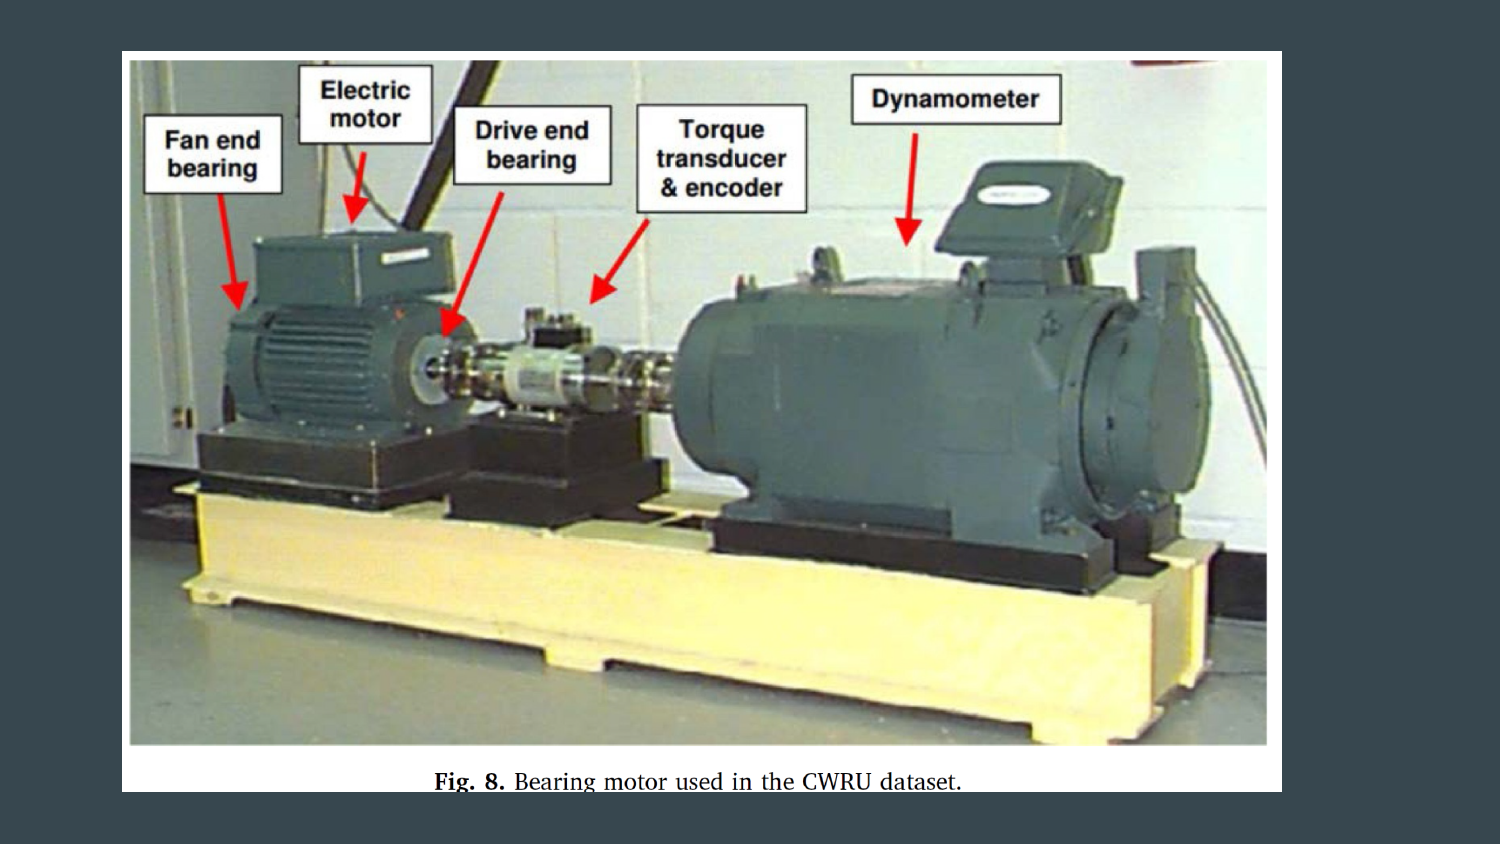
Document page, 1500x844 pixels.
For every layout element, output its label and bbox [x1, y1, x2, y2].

picture [121, 51, 1282, 792]
